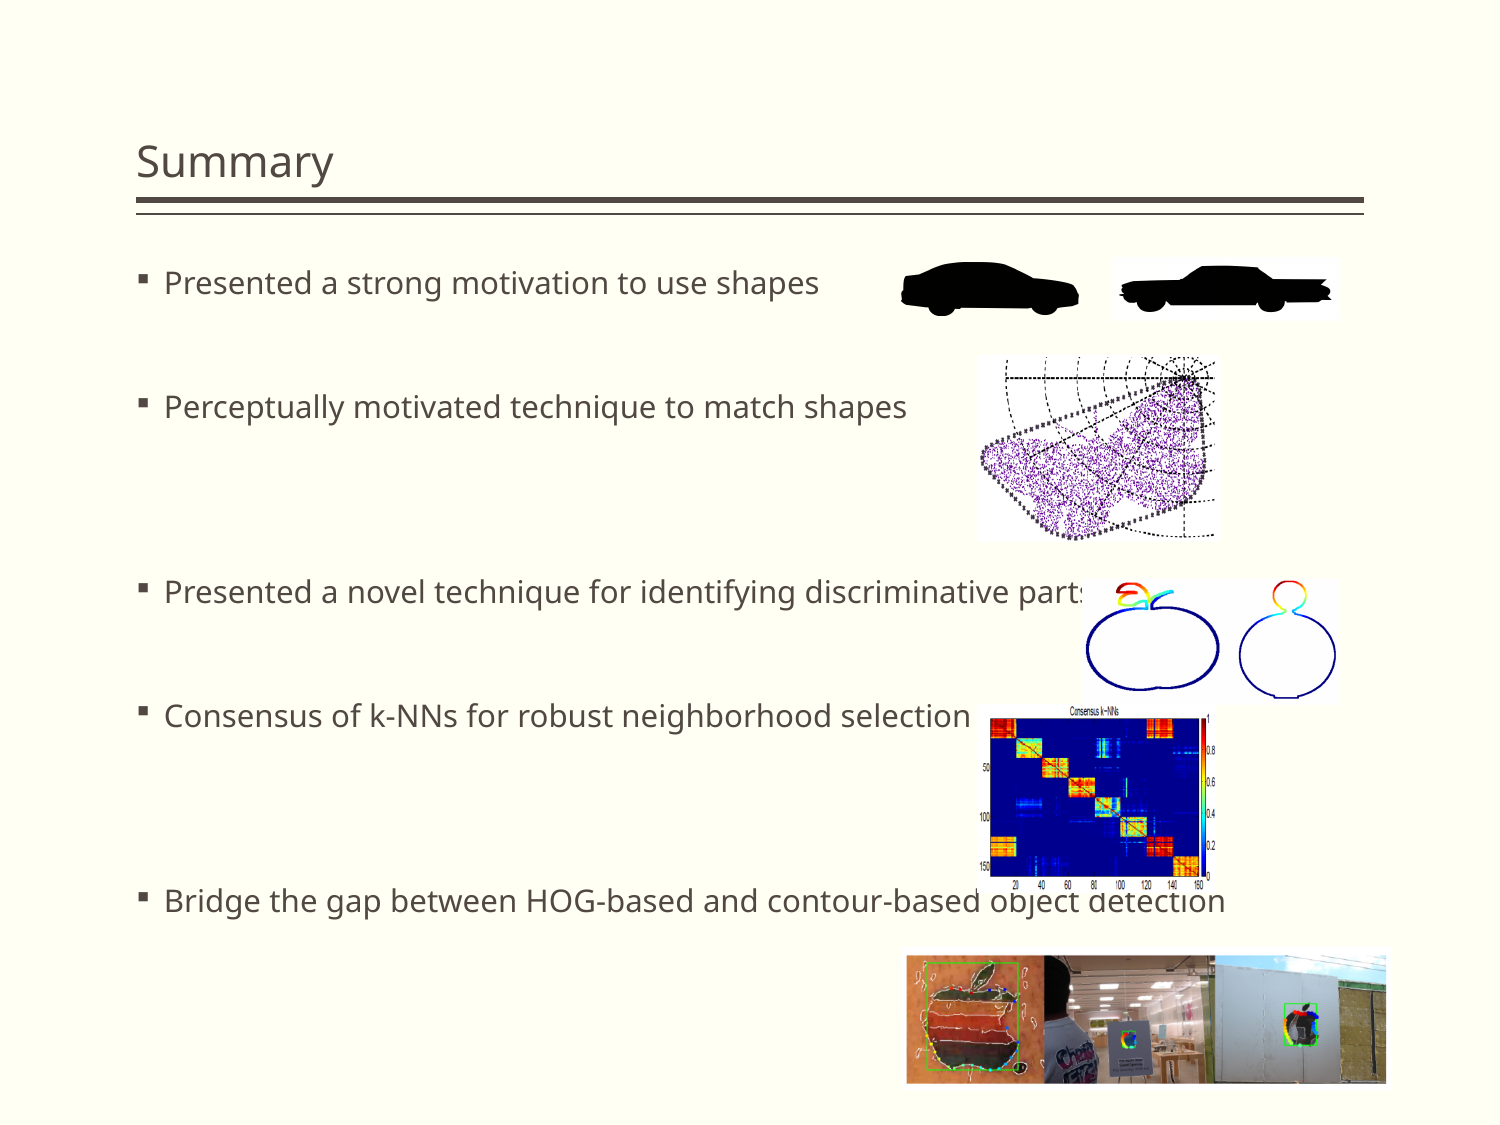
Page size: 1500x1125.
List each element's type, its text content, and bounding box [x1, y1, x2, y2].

picture [977, 579, 1340, 893]
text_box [901, 257, 1340, 321]
title Summary [135, 12, 1364, 193]
picture [977, 355, 1220, 542]
list Presented a strong motivation to use shapes Perceptually motivated technique to match shapes Presented a novel technique for identifying discriminative parts. Consensus of k-NNs for robust neighborhood selection Bridge the gap between HOG-based and contour-based object detection [135, 262, 1364, 1013]
picture [901, 947, 1392, 1090]
